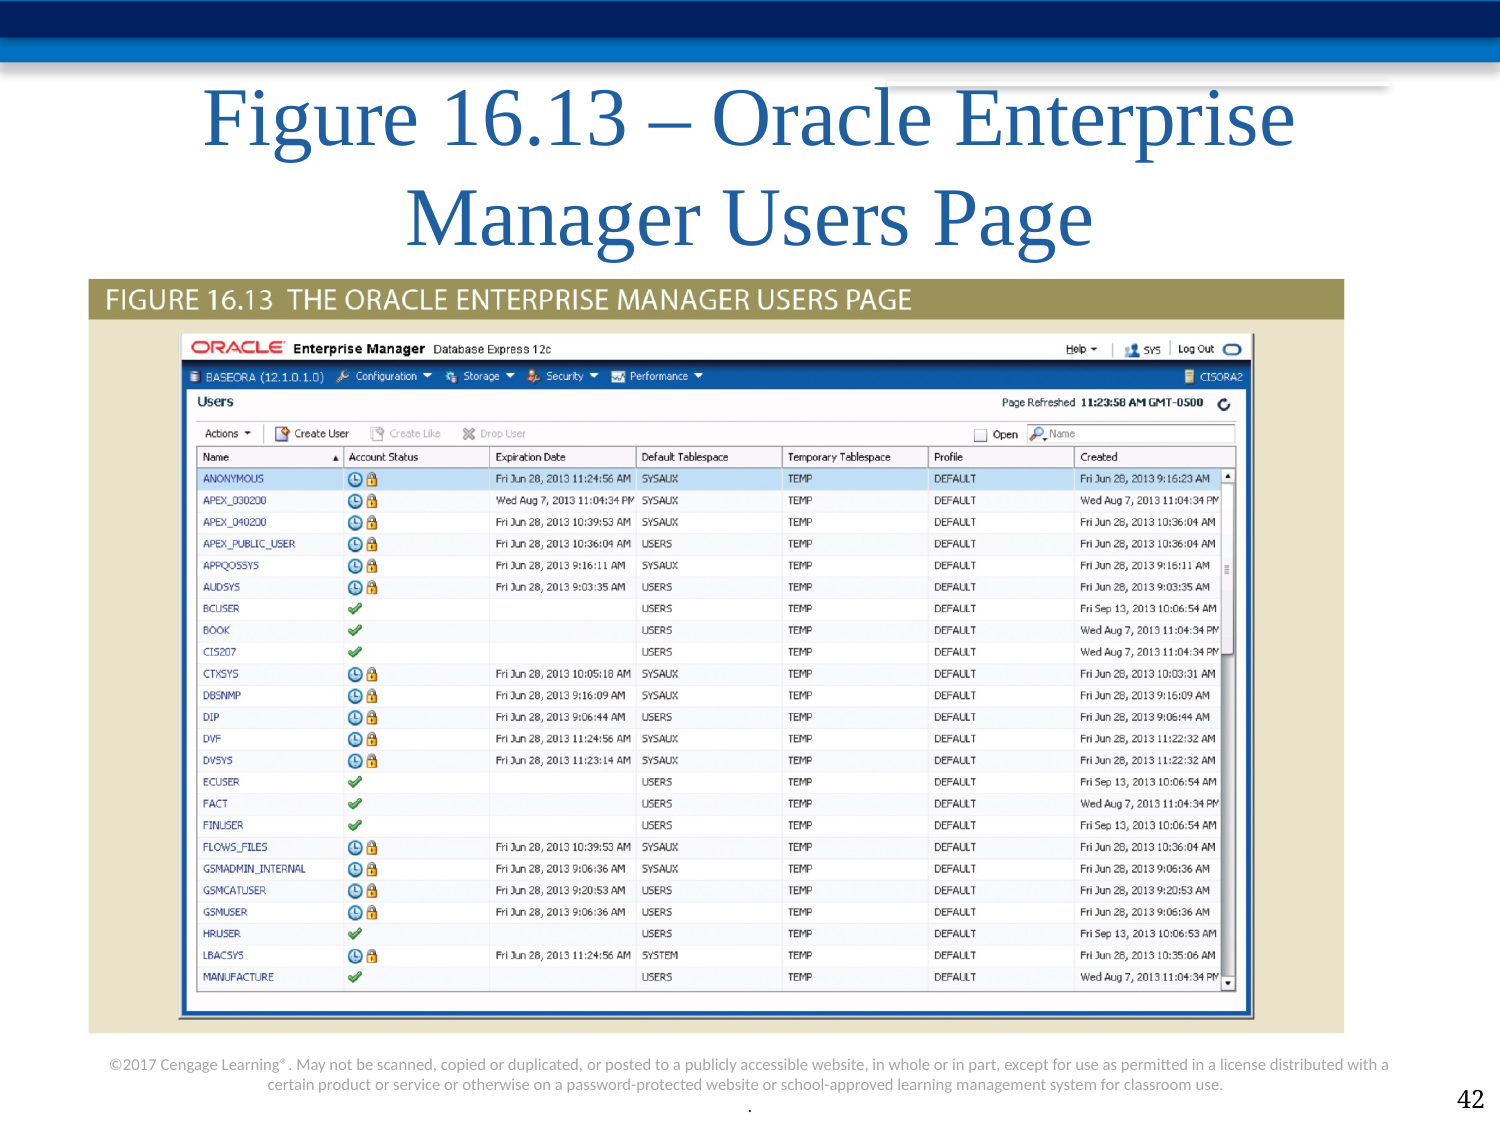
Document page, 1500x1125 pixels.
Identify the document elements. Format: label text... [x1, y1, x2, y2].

title Figure 16.13 – Oracle Enterprise Manager Users Page [75, 75, 1425, 250]
picture [84, 274, 1349, 1038]
slide_number 42 [1425, 1074, 1500, 1125]
